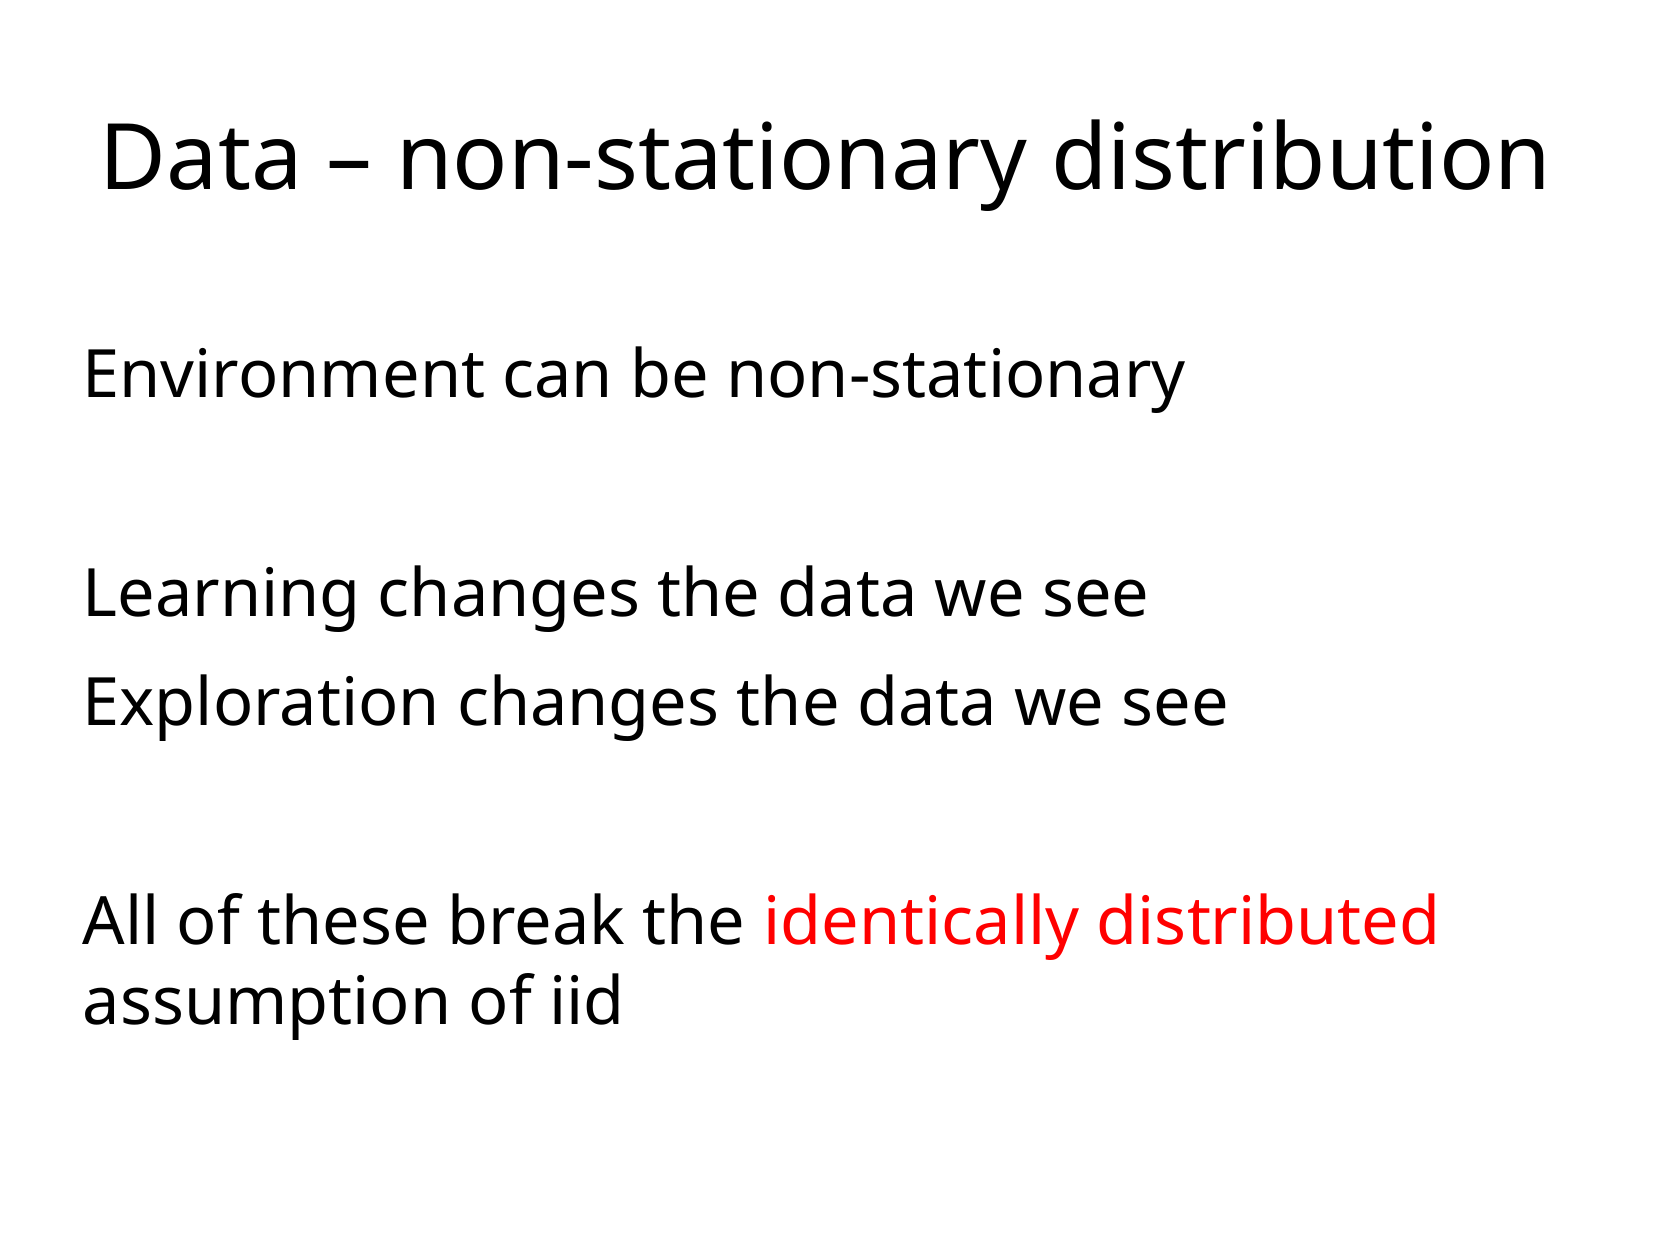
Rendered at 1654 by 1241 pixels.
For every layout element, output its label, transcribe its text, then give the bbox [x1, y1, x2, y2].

title Data – non-stationary distribution [82, 49, 1571, 257]
list Environment can be non-stationary Learning changes the data we see Exploration changes the data we see All of these break the identically distributed assumption of iid [82, 330, 1571, 1182]
